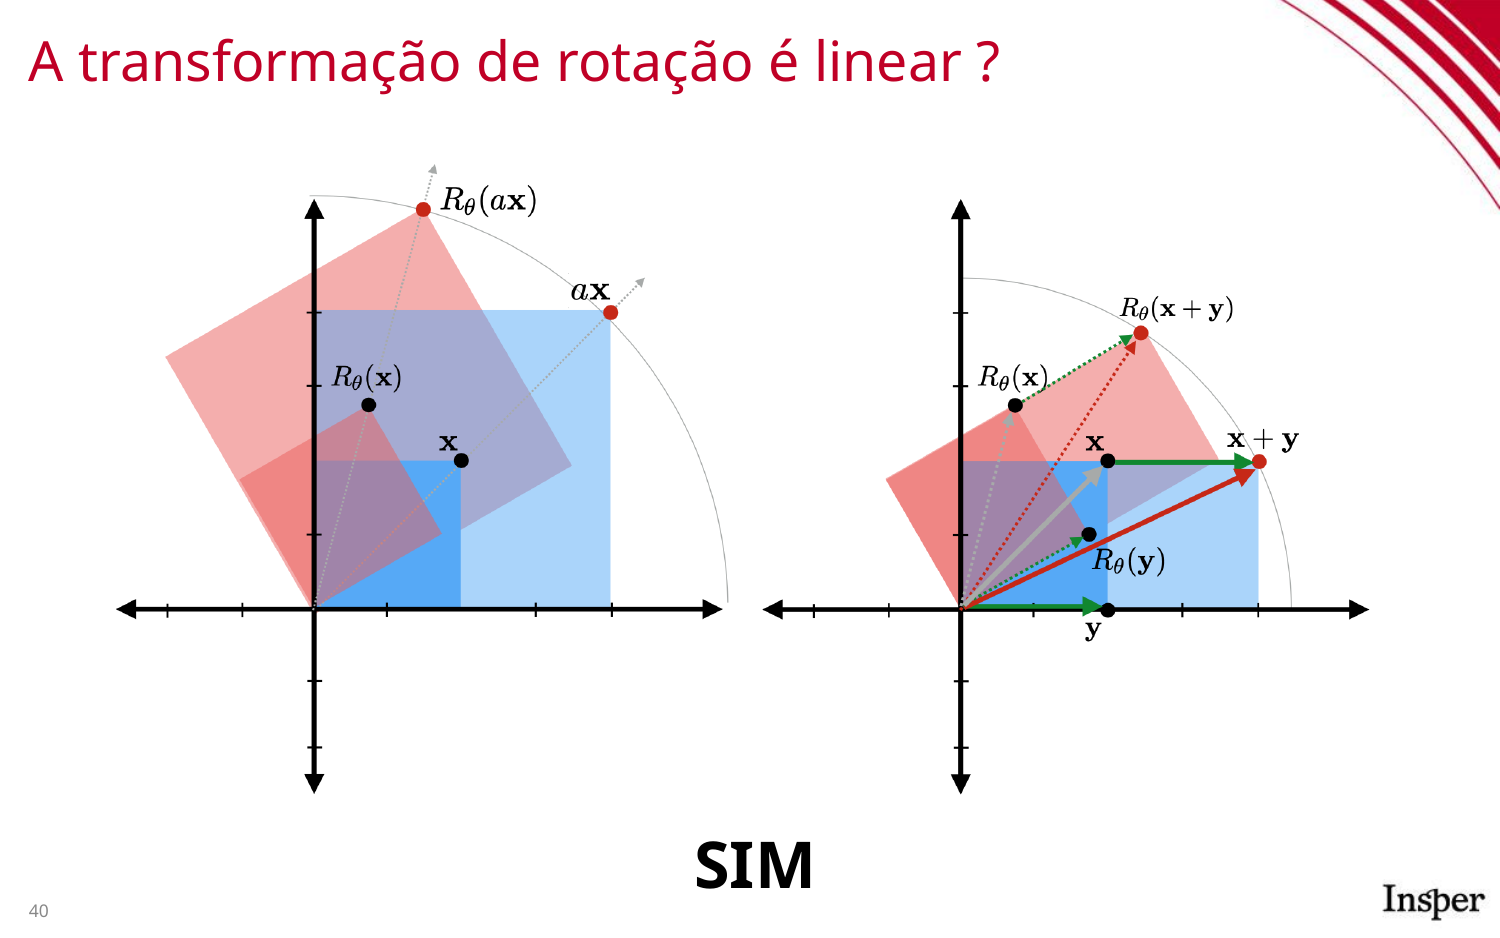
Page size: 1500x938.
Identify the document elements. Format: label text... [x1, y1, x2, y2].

slide_number 40 [0, 887, 78, 938]
title A transformação de rotação é linear ? [13, 18, 1397, 104]
picture [92, 0, 1500, 938]
list SIM [64, 816, 1447, 910]
